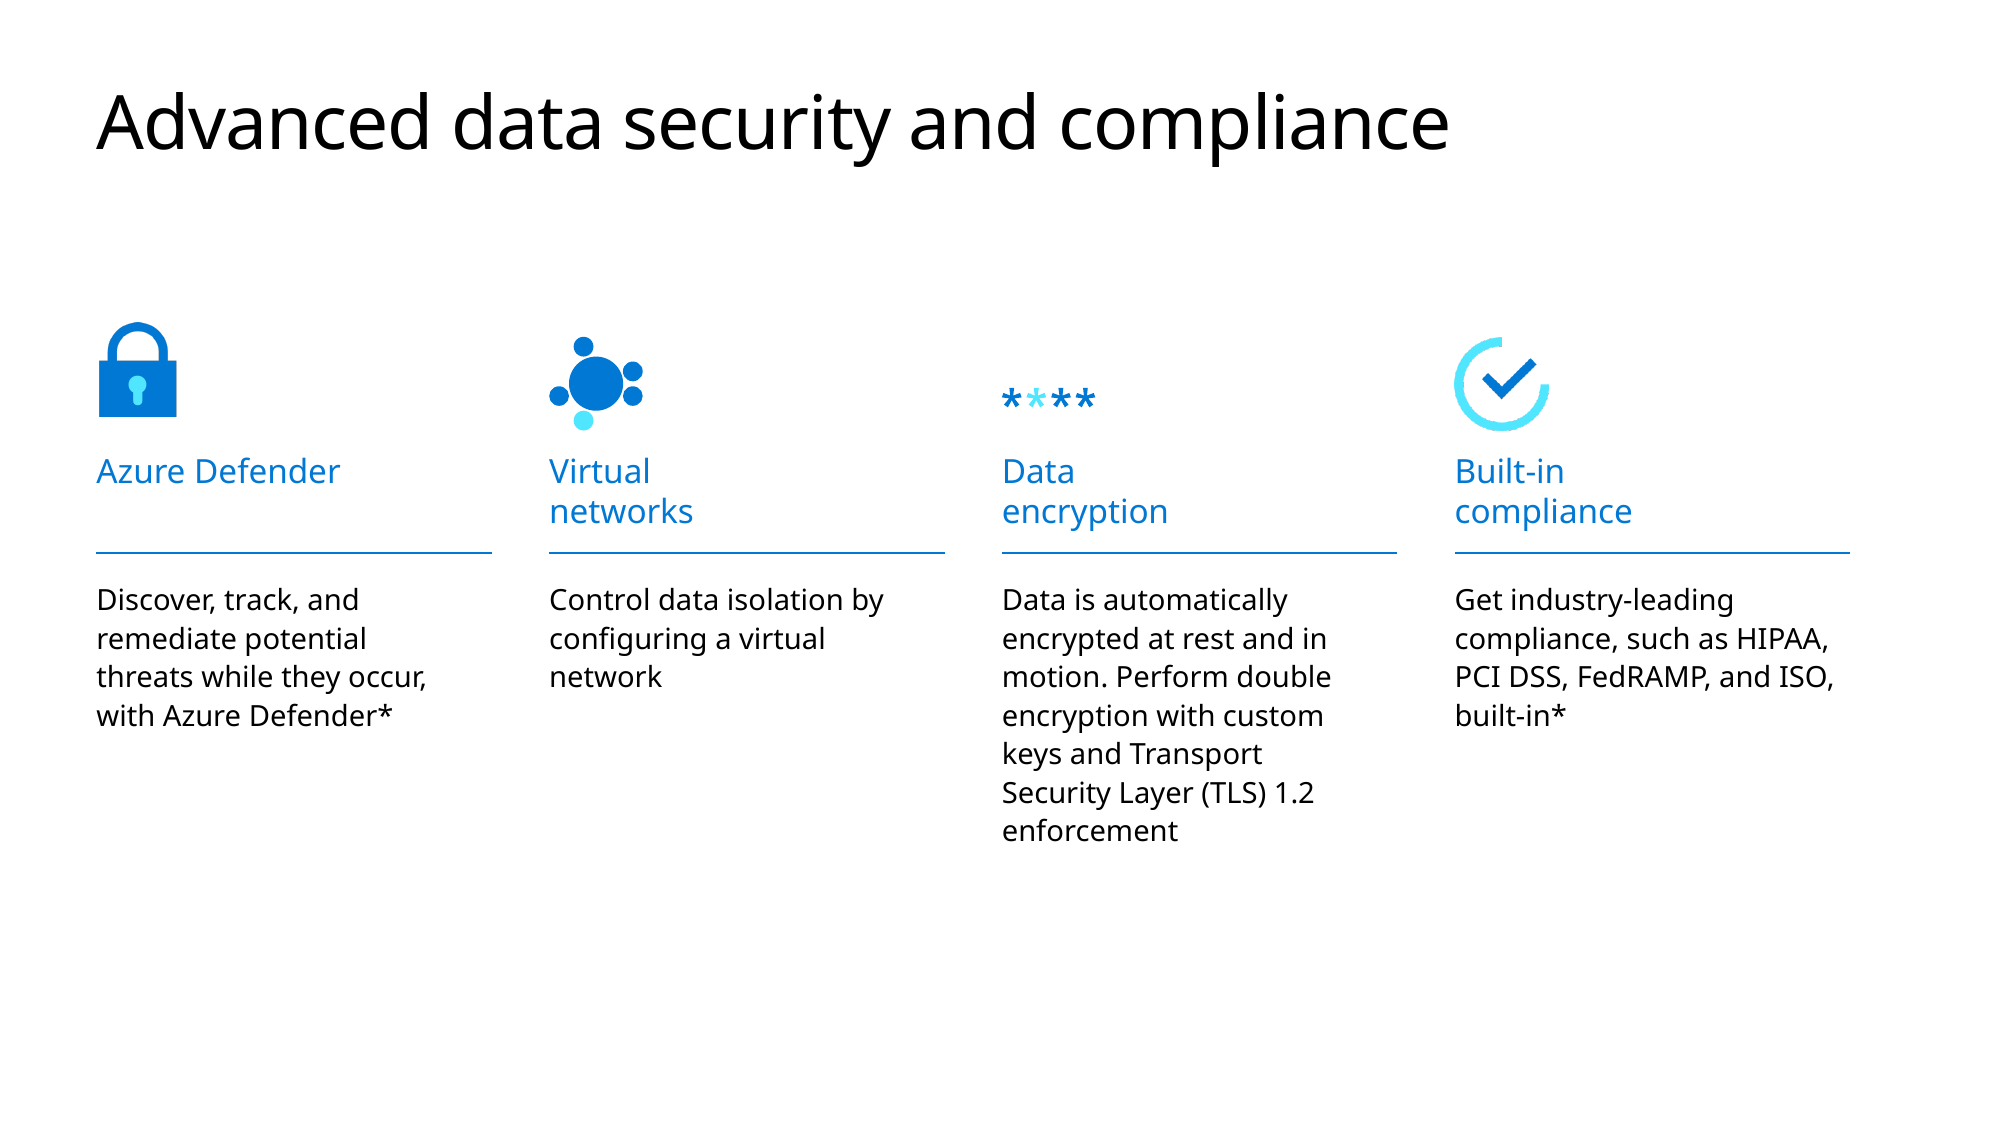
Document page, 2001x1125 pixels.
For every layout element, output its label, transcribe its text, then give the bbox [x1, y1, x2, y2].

picture [97, 321, 177, 418]
title Advanced data security and compliance [96, 75, 1904, 166]
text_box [1001, 387, 1096, 408]
text_box Control data isolation by configuring a virtual network [549, 578, 910, 694]
text_box Built-in compliance [1454, 449, 1774, 530]
text_box Get industry-leading compliance, such as HIPAA, PCI DSS, FedRAMP, and ISO, built-in* [1454, 578, 1851, 732]
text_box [548, 336, 643, 431]
text_box Data is automatically encrypted at rest and in motion. Perform double encryption with custom keys and Transport Security Layer (TLS) 1.2 enforcement [1001, 578, 1362, 848]
text_box Discover, track, and remediate potential threats while they occur, with Azure Defender* [96, 578, 457, 732]
text_box Virtual networks [549, 449, 910, 530]
text_box Azure Defender [96, 449, 457, 490]
text_box Data encryption [1001, 449, 1302, 530]
picture [1454, 336, 1549, 431]
